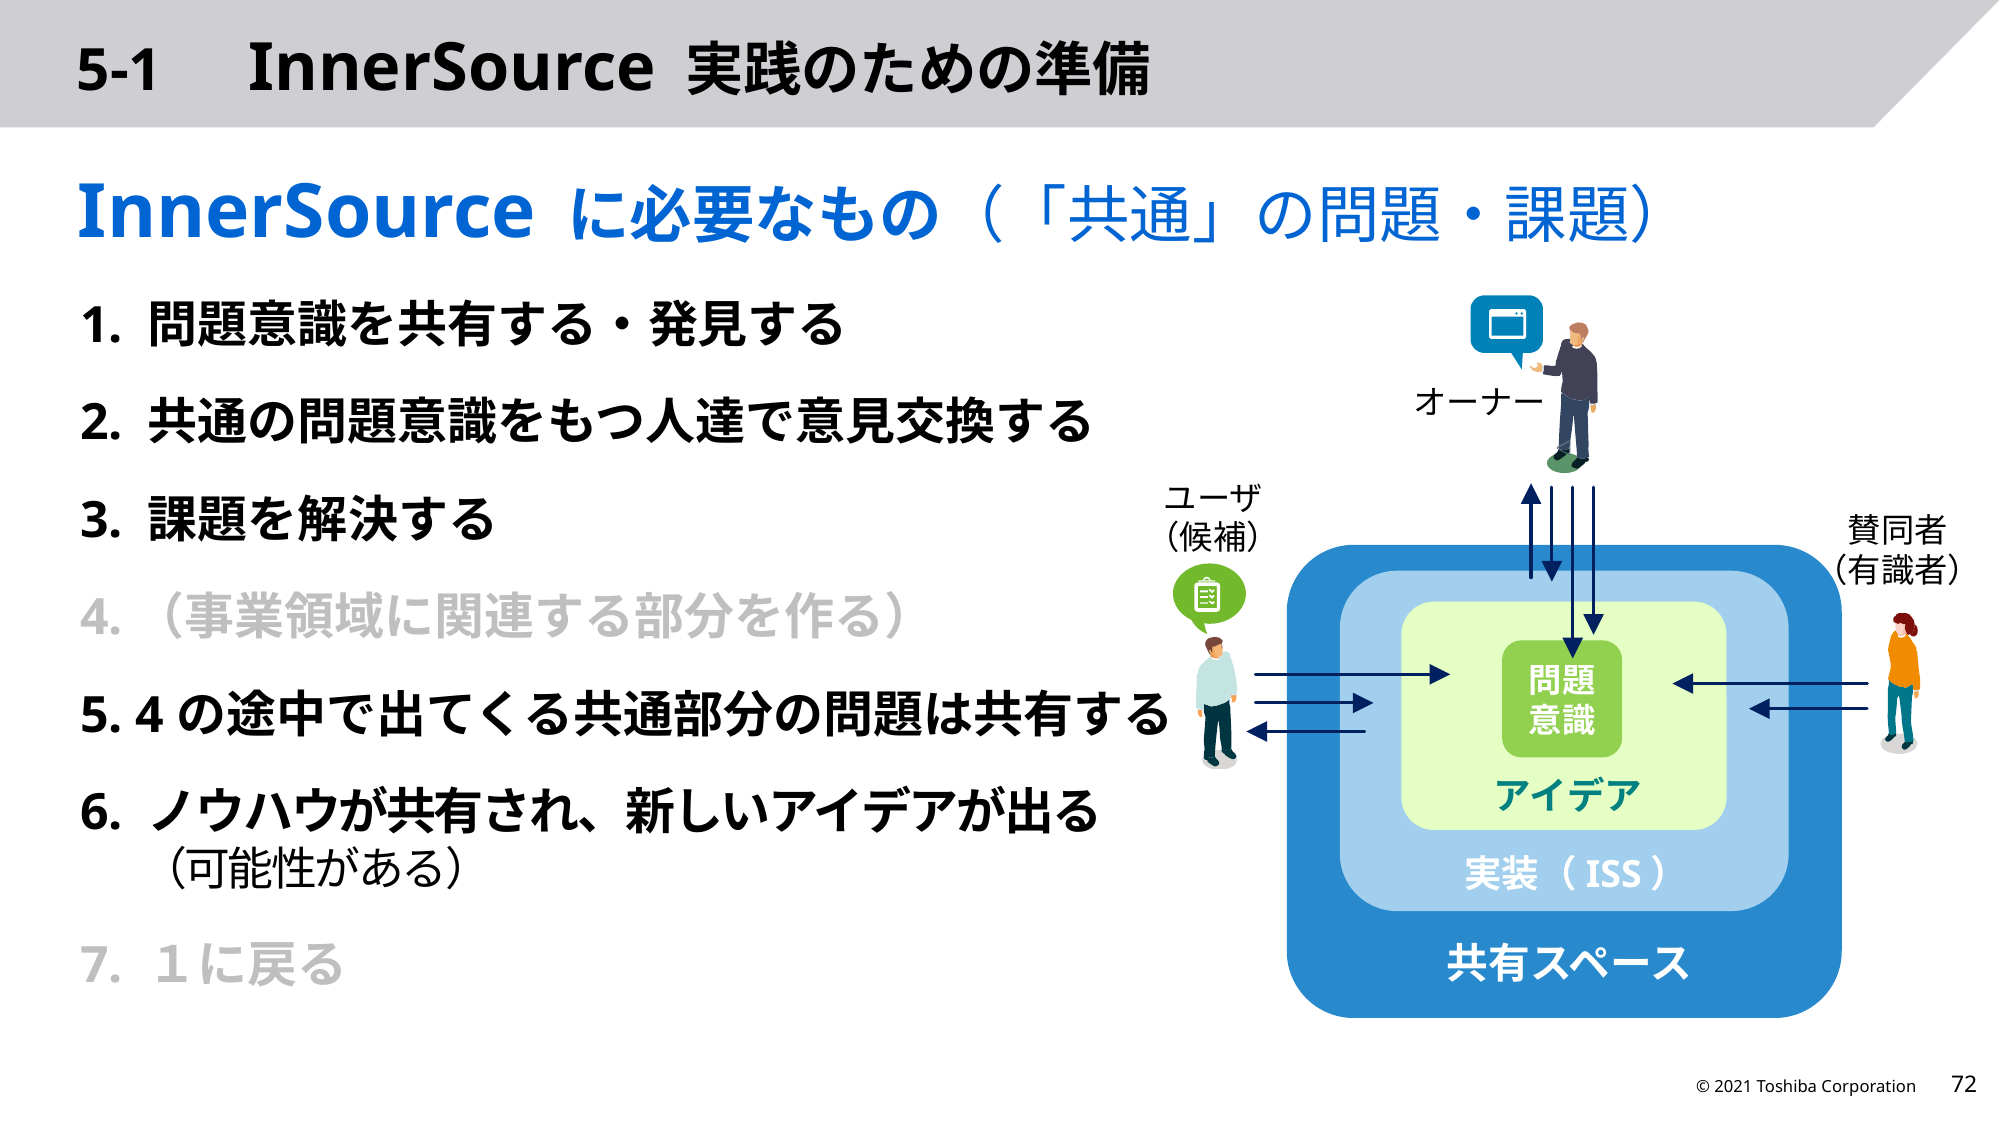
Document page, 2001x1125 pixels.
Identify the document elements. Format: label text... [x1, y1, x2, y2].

list 1. 問題意識を共有する・発見する 2. 共通の問題意識をもつ人達で意見交換する 3. 課題を解決する 4.（事業領域に関連する部分を作る） 5. 4の途中で出てくる共通部分の問題は共有する 6. ノウハウが共有され、新しいアイデアが出る （可能性がある） 7. １に戻る [80, 311, 1148, 973]
title 5-1 InnerSource 実践のための準備 [0, 0, 1877, 123]
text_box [1148, 295, 1963, 1018]
text_box InnerSource に必要なもの（「共通」の問題・課題） [77, 171, 1478, 243]
